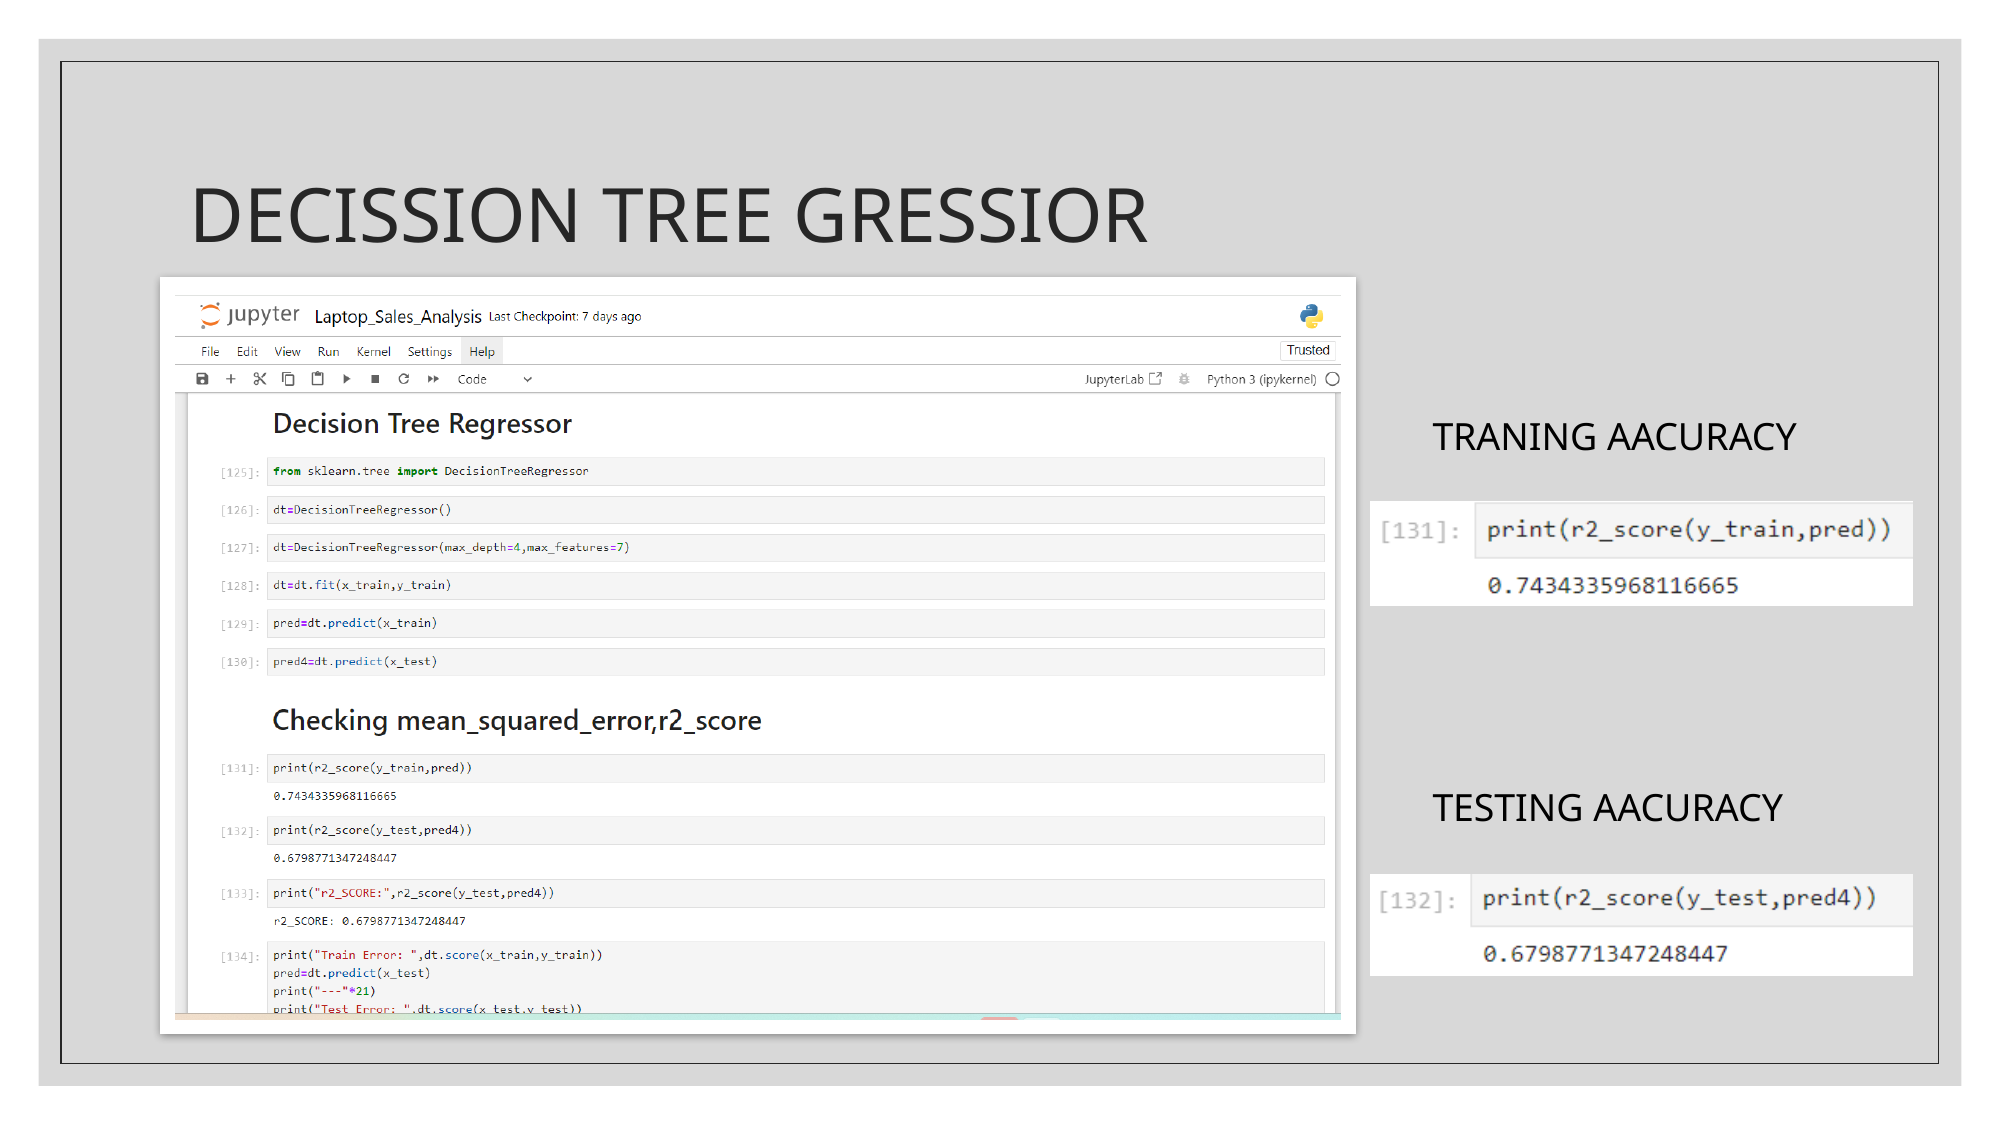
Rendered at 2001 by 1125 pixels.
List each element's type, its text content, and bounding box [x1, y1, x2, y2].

title DECISSION TREE GRESSIOR [174, 105, 1825, 331]
text_box TRANING AACURACY [1417, 405, 1865, 465]
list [174, 290, 1341, 1020]
picture [1370, 874, 1913, 976]
picture [1370, 501, 1913, 606]
text_box TESTING AACURACY [1417, 776, 1865, 837]
